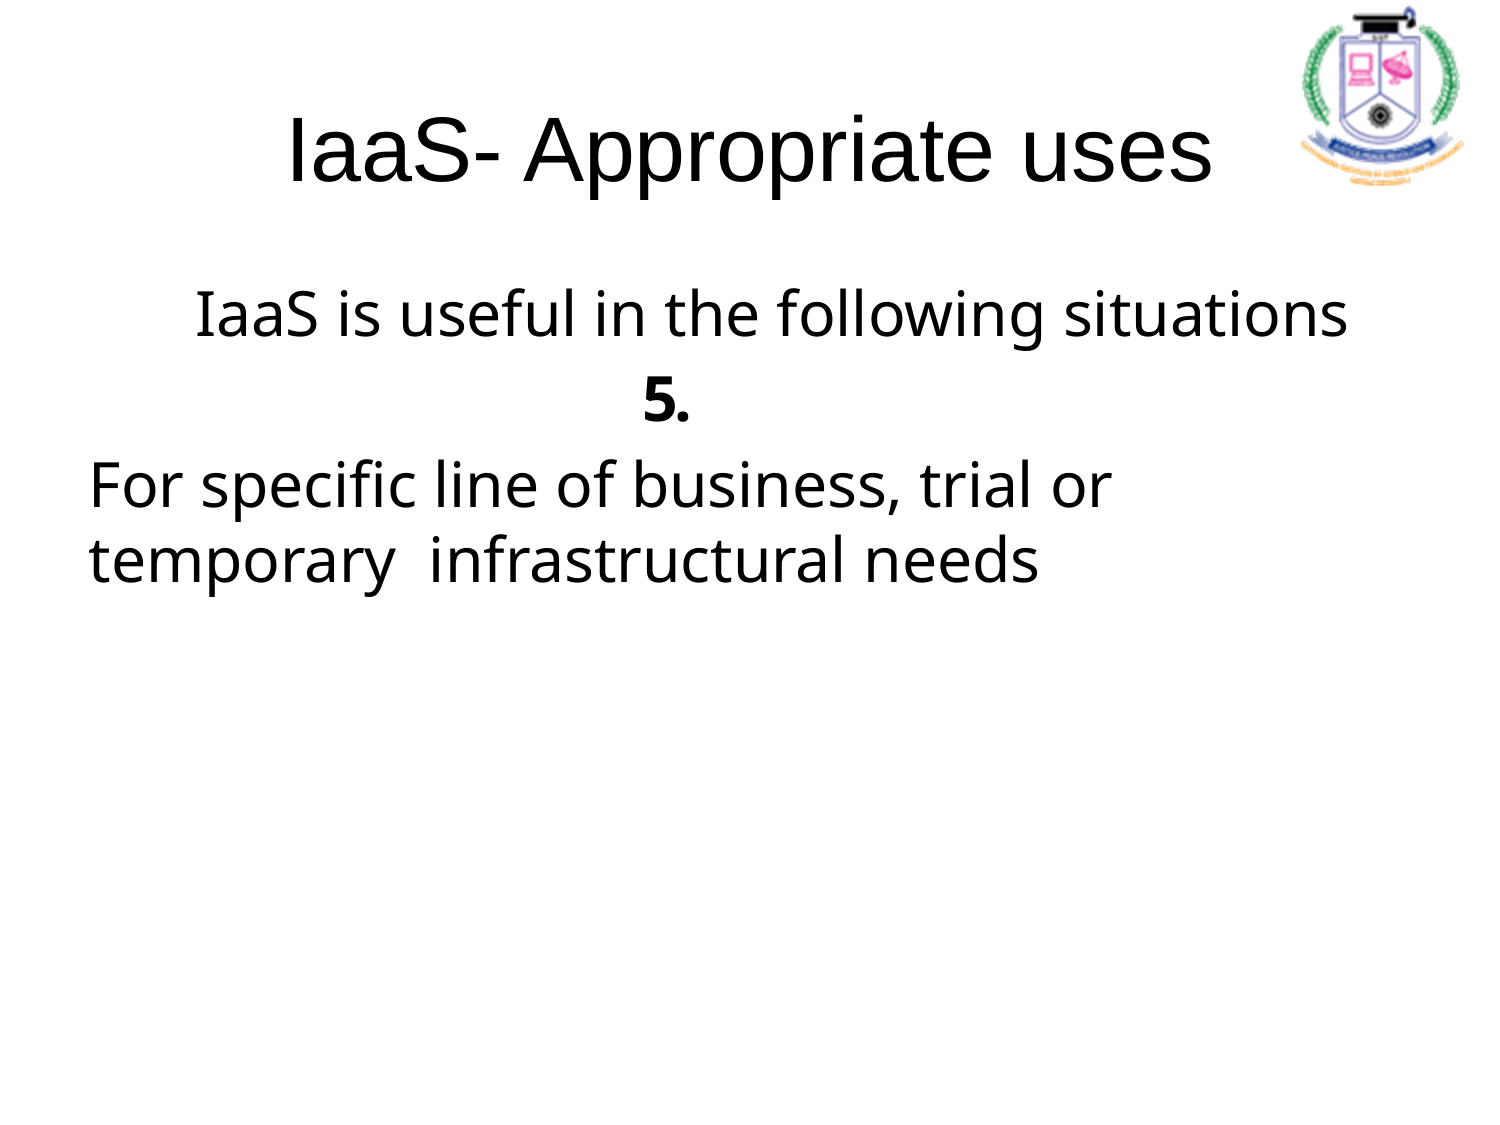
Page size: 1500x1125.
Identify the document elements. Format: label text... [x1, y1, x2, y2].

picture [1283, 3, 1500, 203]
title IaaS- Appropriate uses [279, 48, 1219, 239]
text_box IaaS is useful in the following situations 5. For specific line of business, trial or temporary infrastructural needs [86, 260, 1391, 596]
